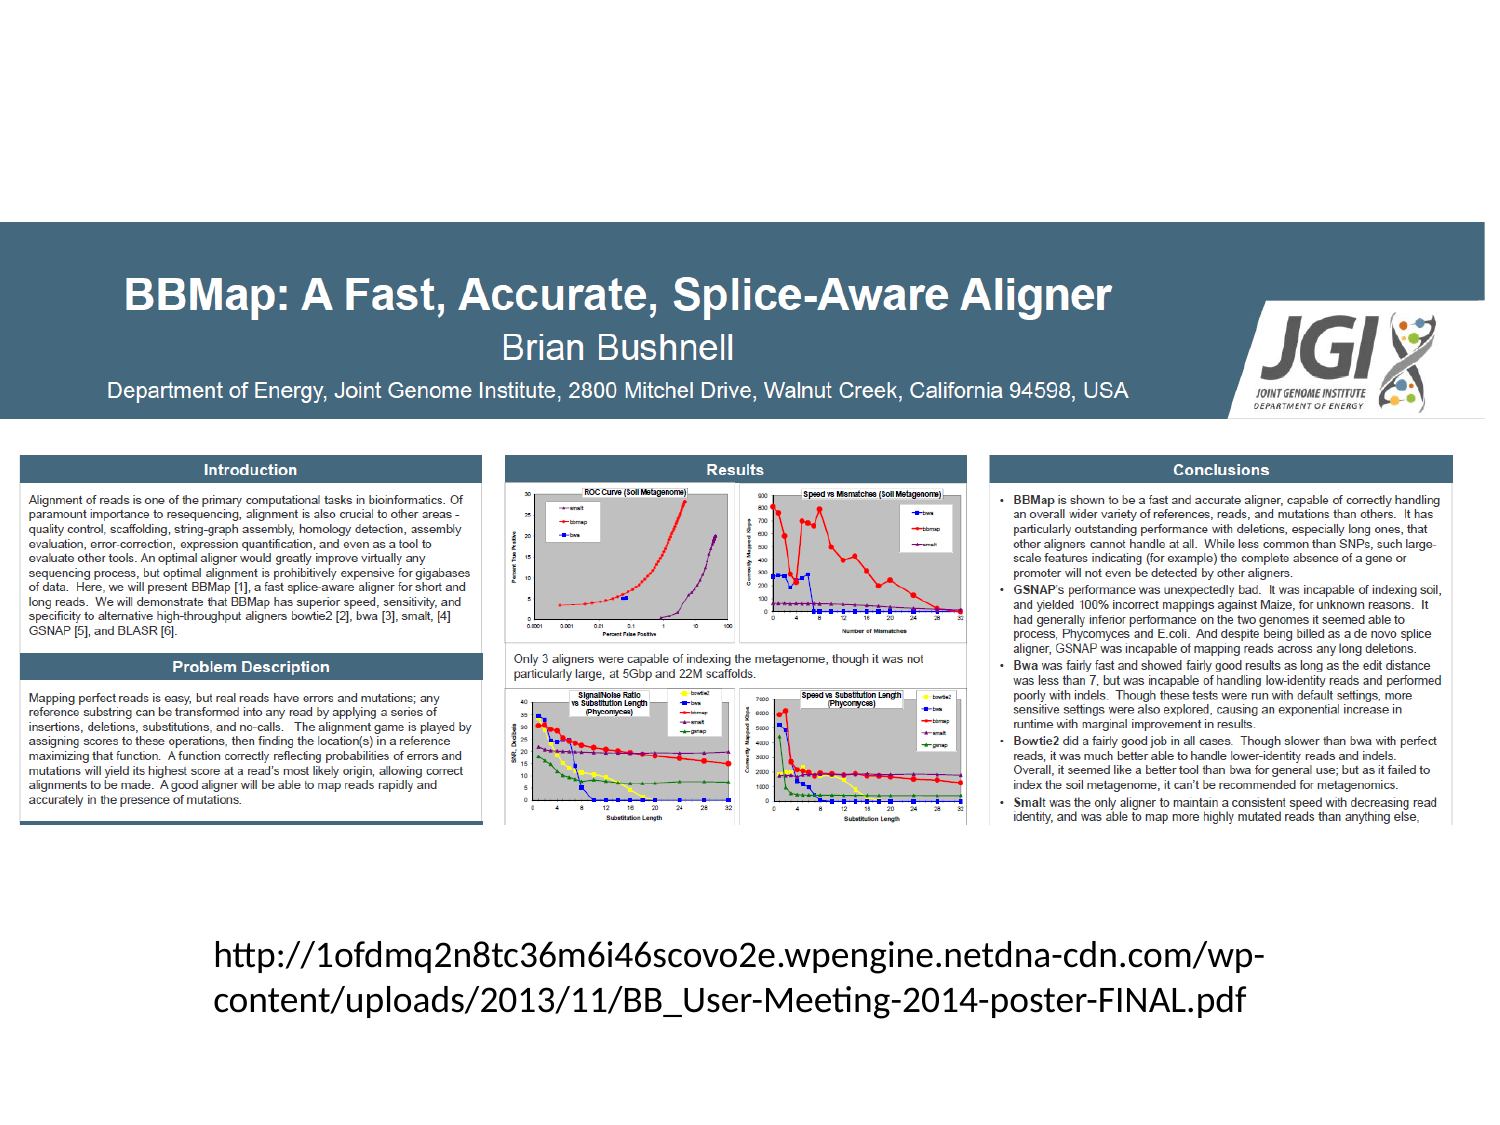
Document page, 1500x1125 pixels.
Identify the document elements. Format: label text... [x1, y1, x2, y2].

picture [0, 222, 1485, 825]
text_box http://1ofdmq2n8tc36m6i46scovo2e.wpengine.netdna-cdn.com/wp-content/uploads/2013/11/BB_User-Meeting-2014-poster-FINAL.pdf [198, 922, 1307, 1028]
